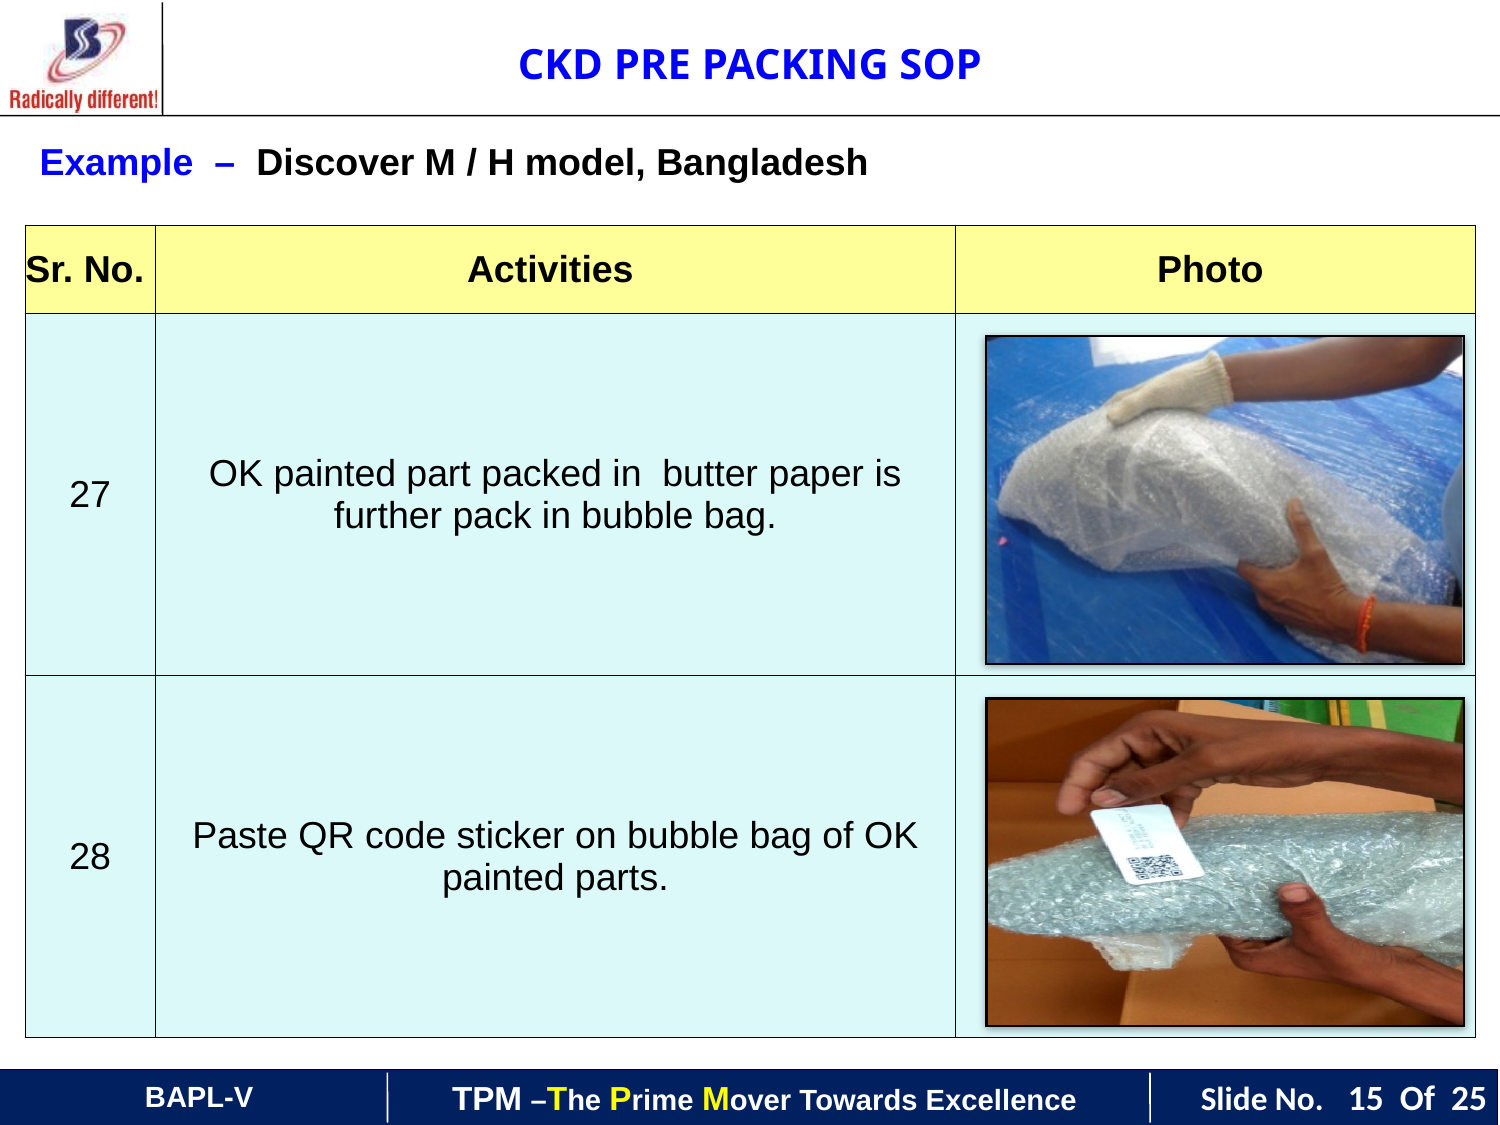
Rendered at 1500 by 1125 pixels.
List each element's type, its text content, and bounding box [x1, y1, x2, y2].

table_cell [956, 676, 1475, 1037]
picture [986, 336, 1463, 663]
table_header Sr. No. [26, 226, 155, 313]
text_box CKD PRE PACKING SOP [0, 11, 1500, 114]
text_box Example – Discover M / H model, Bangladesh [24, 129, 925, 193]
picture [987, 699, 1464, 1026]
table_cell OK painted part packed in butter paper is further pack in bubble bag. [156, 314, 955, 675]
table_header Activities [156, 226, 955, 313]
table_cell 28 [26, 676, 155, 1037]
table_cell Paste QR code sticker on bubble bag of OK painted parts. [156, 676, 955, 1037]
table_cell 27 [26, 314, 155, 675]
table_header Photo [956, 226, 1475, 313]
table_cell [956, 314, 1475, 675]
